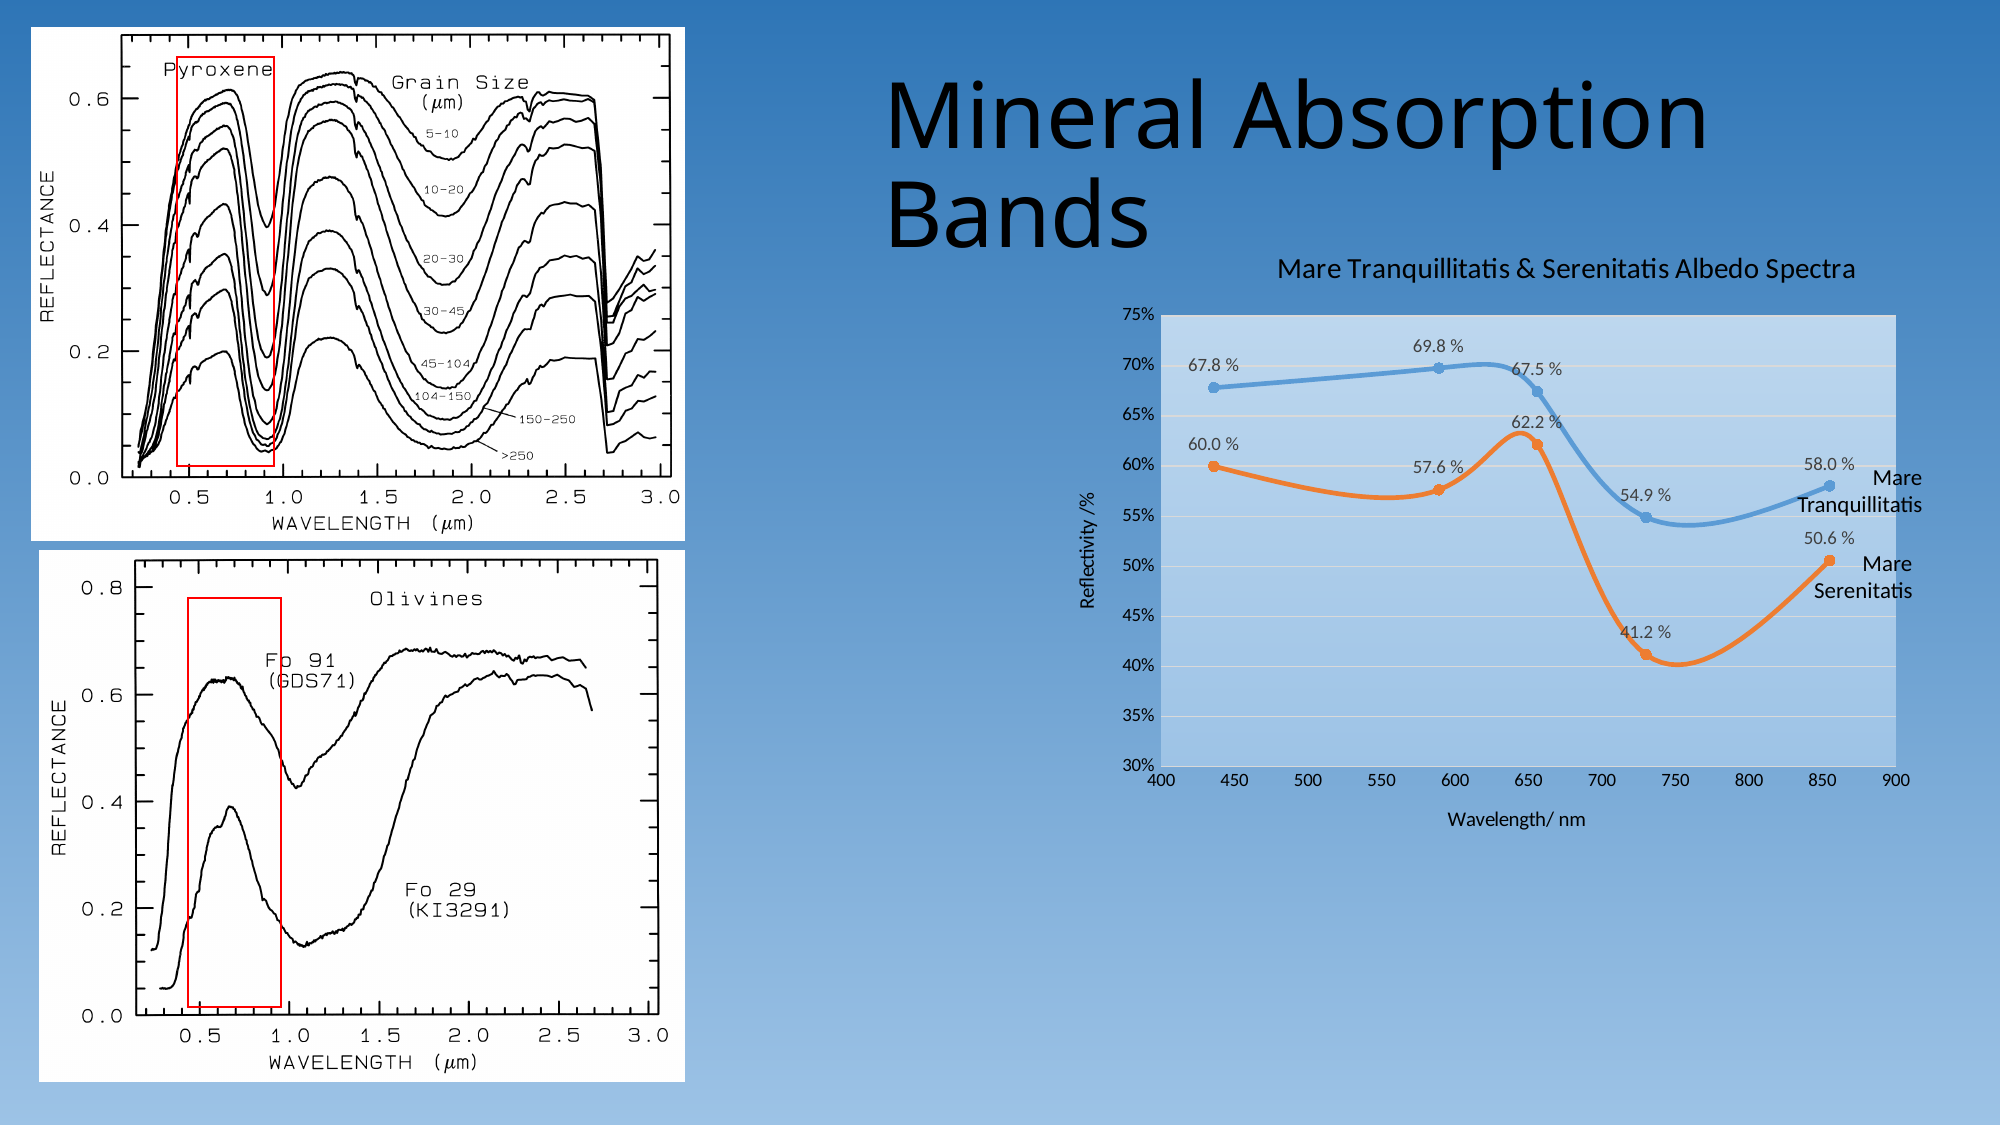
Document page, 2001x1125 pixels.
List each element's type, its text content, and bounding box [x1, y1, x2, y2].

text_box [31, 27, 685, 542]
title Mineral Absorption Bands [868, 59, 1863, 278]
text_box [39, 551, 685, 1082]
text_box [1045, 226, 1928, 862]
